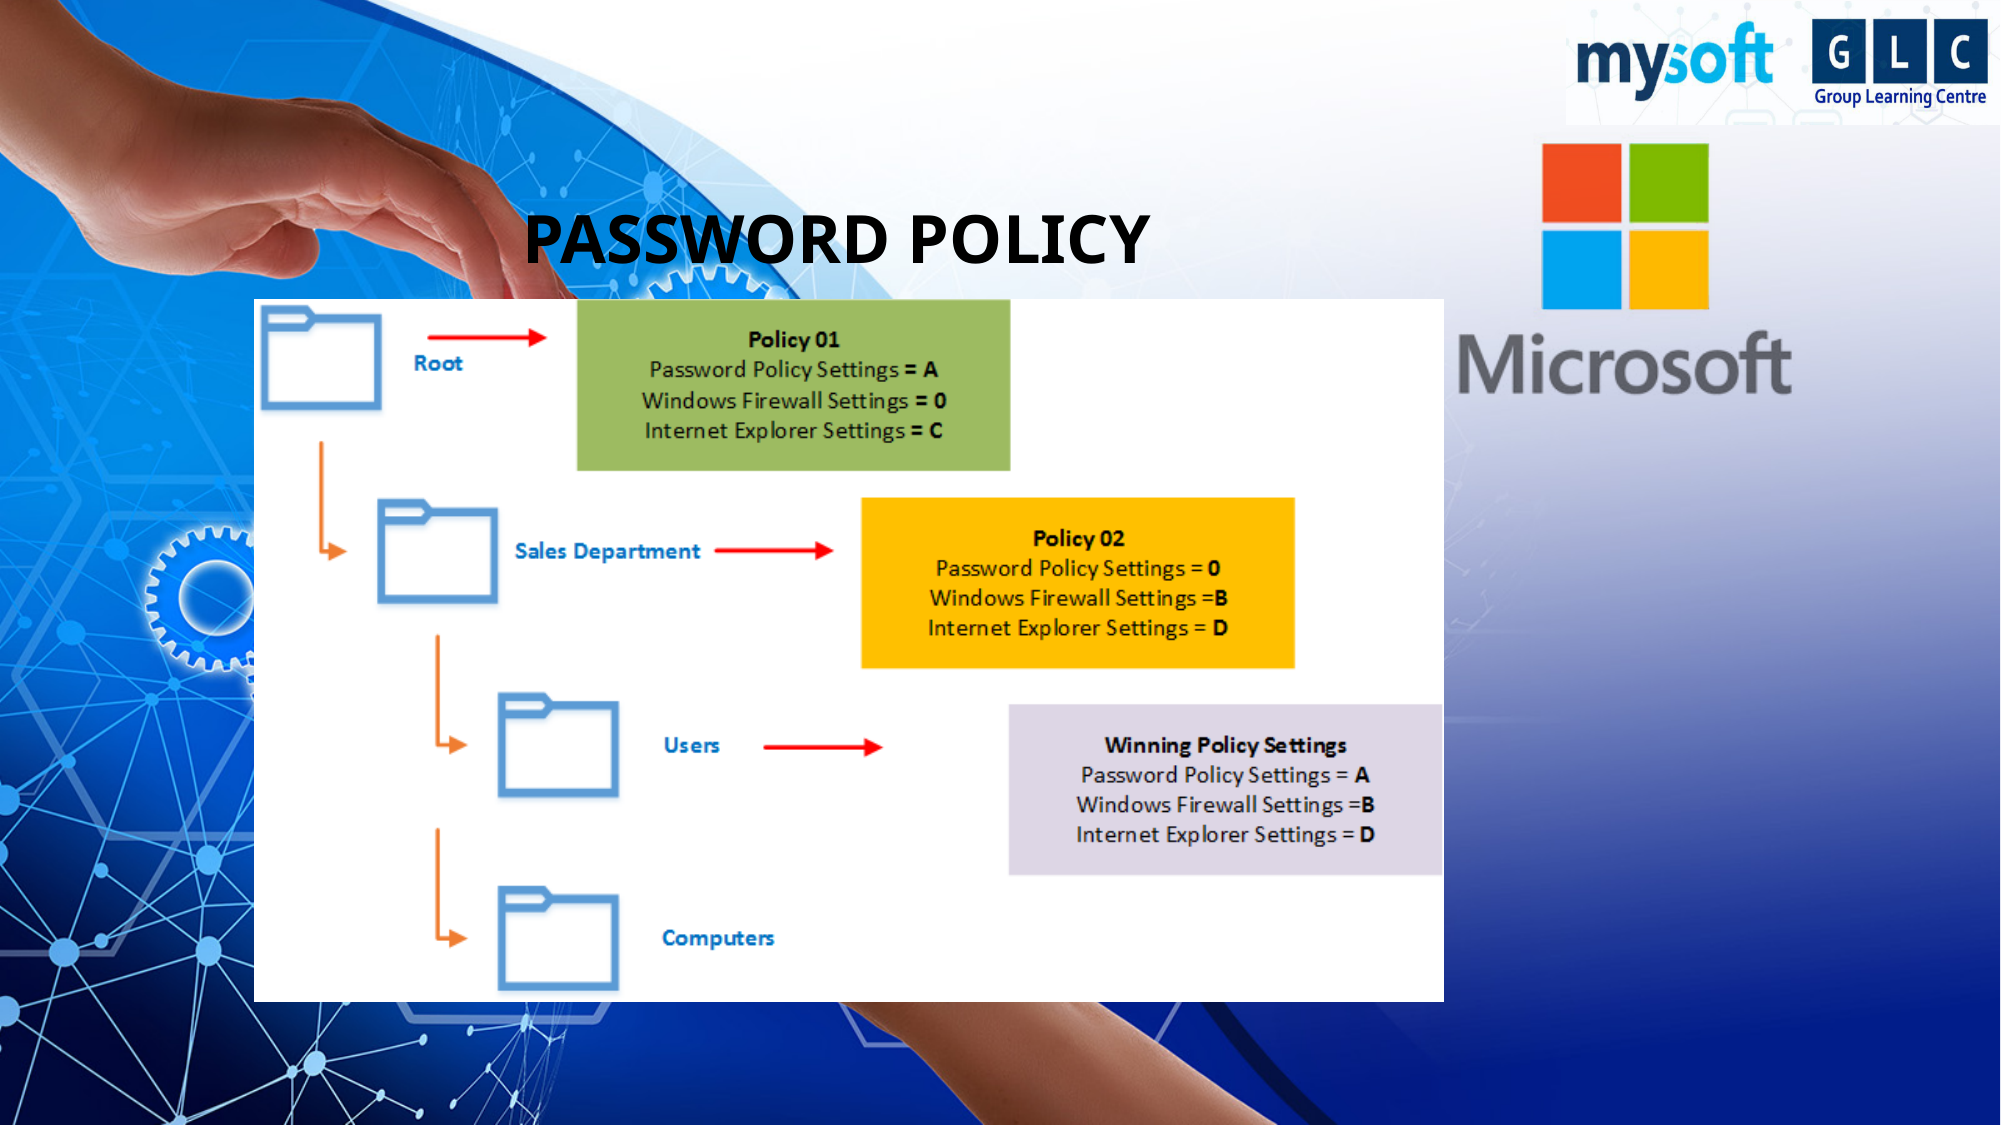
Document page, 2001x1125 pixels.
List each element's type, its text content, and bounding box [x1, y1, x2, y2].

picture [0, 0, 2001, 1125]
text_box PASSWORD POLICY [0, 189, 1438, 285]
